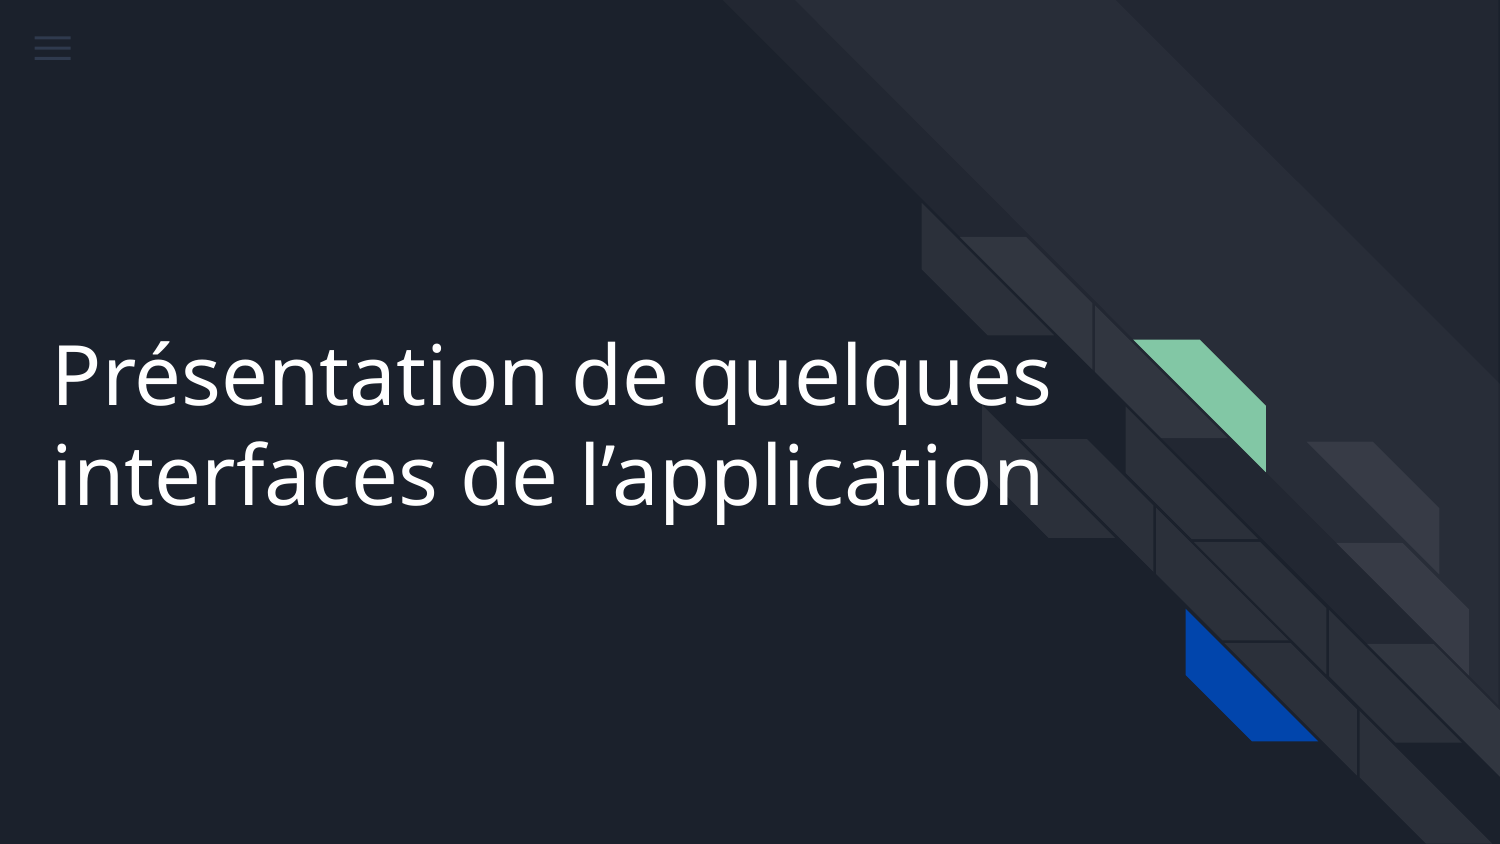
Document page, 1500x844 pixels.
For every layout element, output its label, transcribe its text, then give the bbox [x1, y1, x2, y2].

title Présentation de quelques interfaces de l’application [36, 327, 1107, 517]
